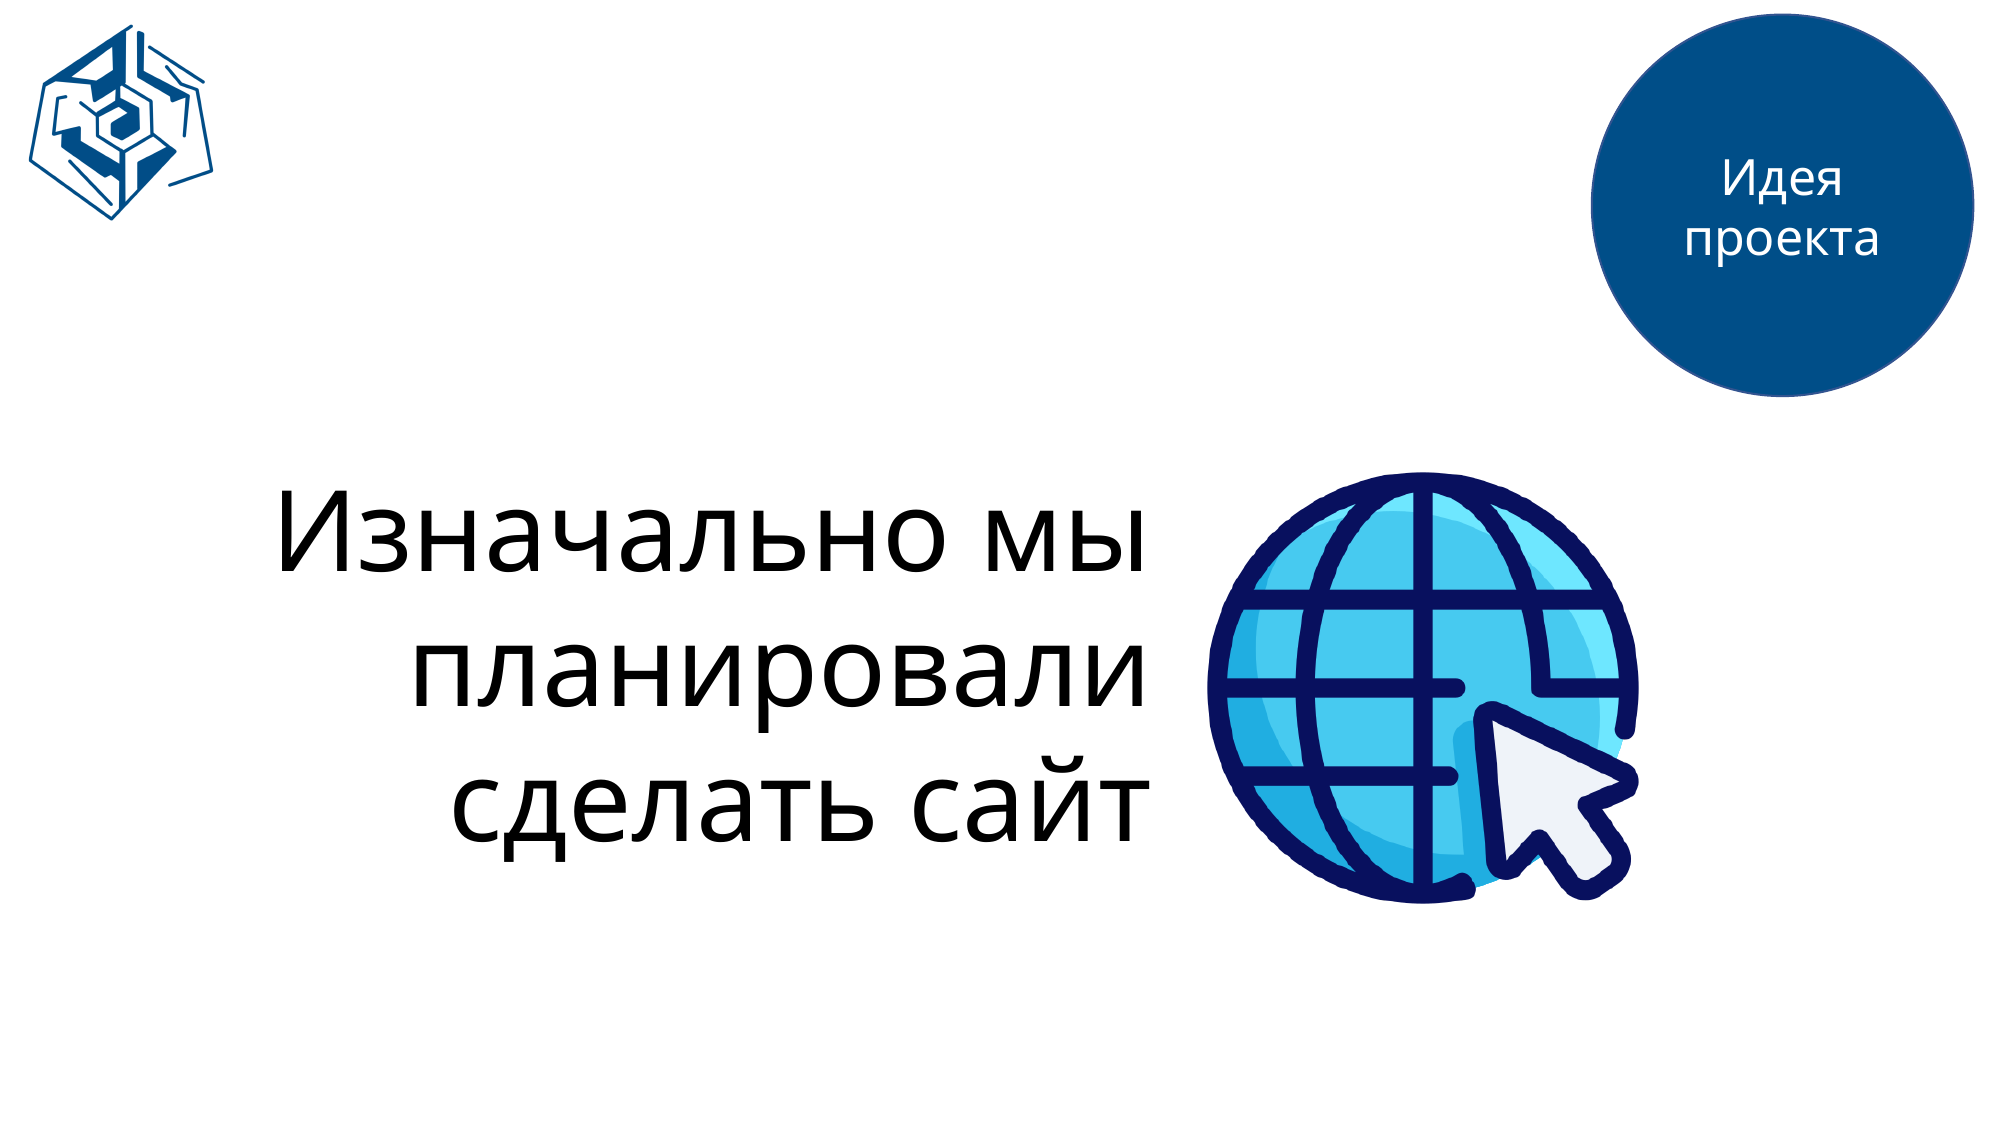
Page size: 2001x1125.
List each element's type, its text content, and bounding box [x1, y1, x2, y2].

text_box Изначально мы планировали сделать сайт [95, 451, 1167, 872]
picture [1187, 452, 1658, 934]
text_box Идея проекта [1590, 13, 1975, 398]
picture [0, 1, 242, 244]
